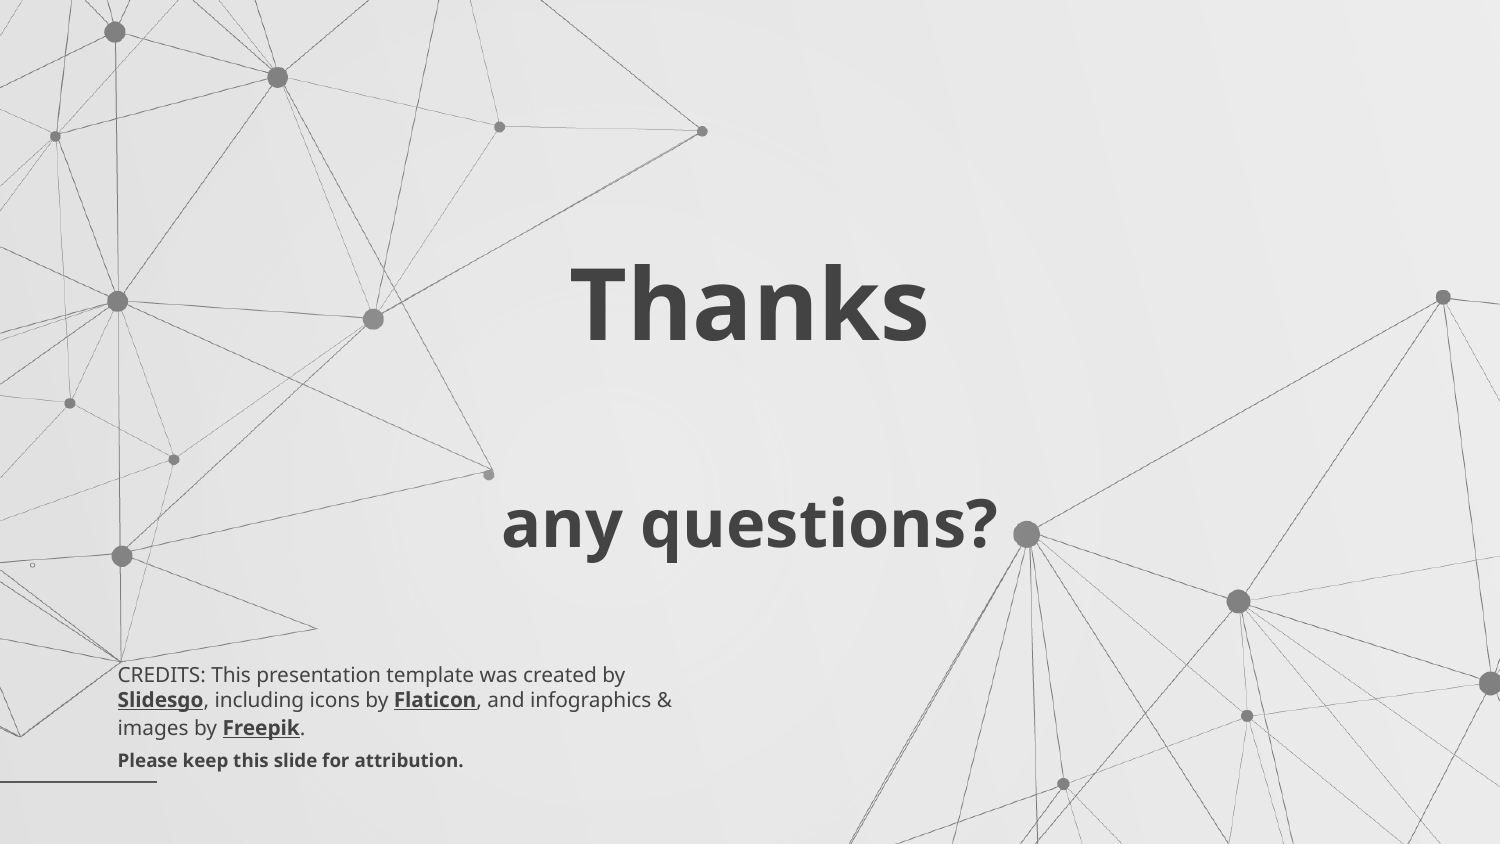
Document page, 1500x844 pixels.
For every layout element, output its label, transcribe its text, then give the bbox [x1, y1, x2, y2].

title Thanks any questions? [323, 351, 1177, 576]
picture [0, 0, 1500, 844]
